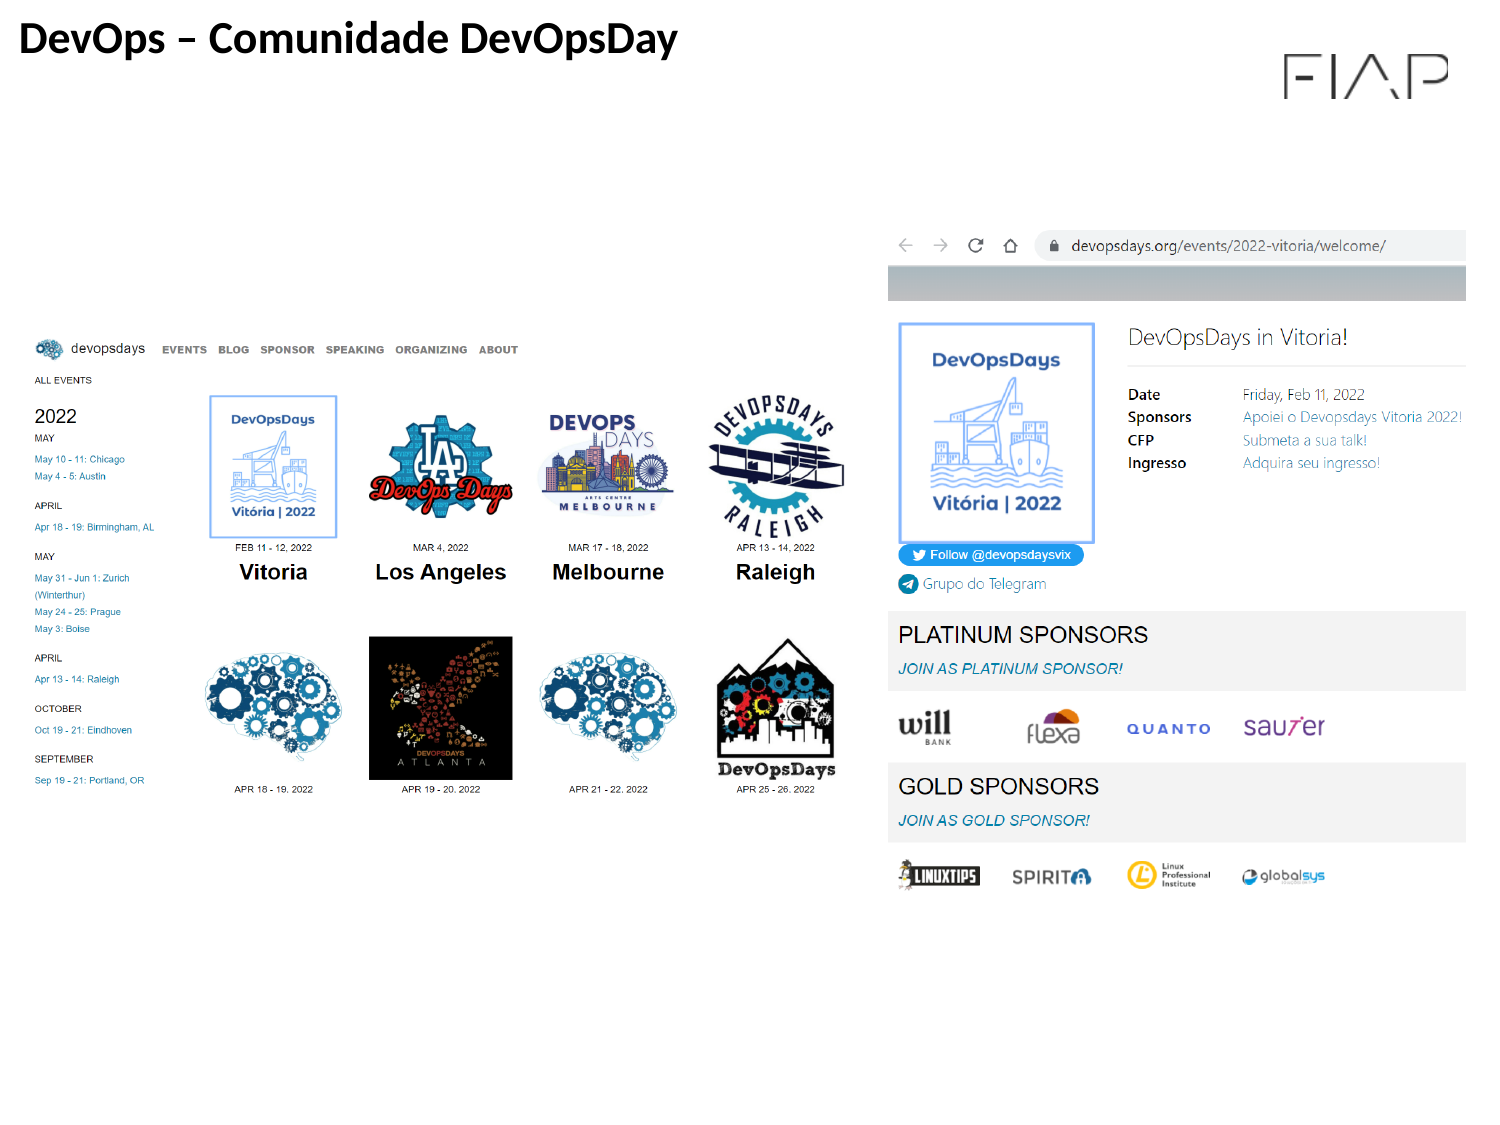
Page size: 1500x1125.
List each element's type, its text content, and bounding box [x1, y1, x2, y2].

picture [888, 229, 1467, 896]
picture [25, 332, 860, 793]
text_box DevOps – Comunidade DevOpsDay [4, 0, 694, 70]
picture [1283, 53, 1449, 99]
